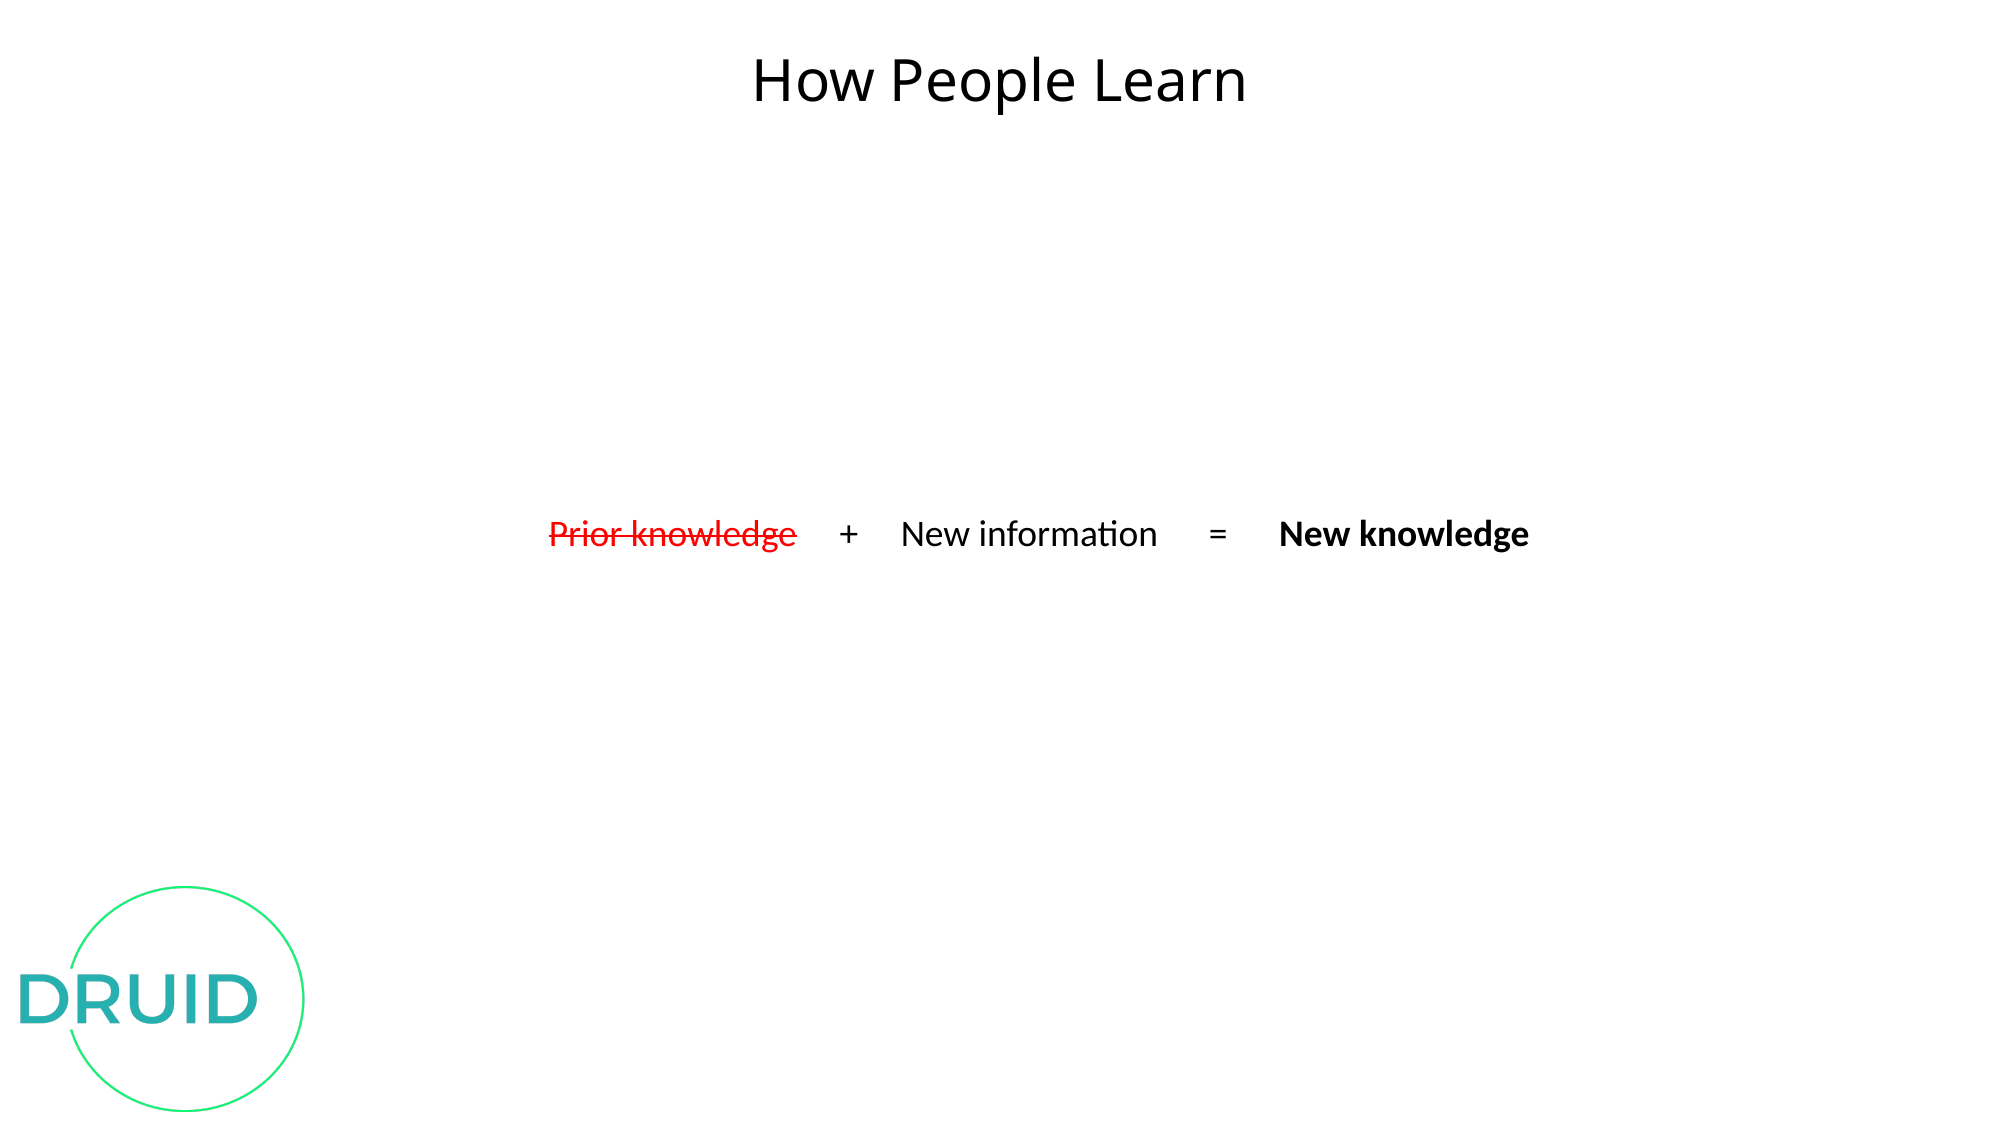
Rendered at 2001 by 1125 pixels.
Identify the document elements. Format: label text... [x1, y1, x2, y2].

text_box How People Learn [229, 35, 1771, 121]
picture [0, 886, 330, 1112]
text_box Prior knowledge + New information = New knowledge [497, 501, 1582, 562]
